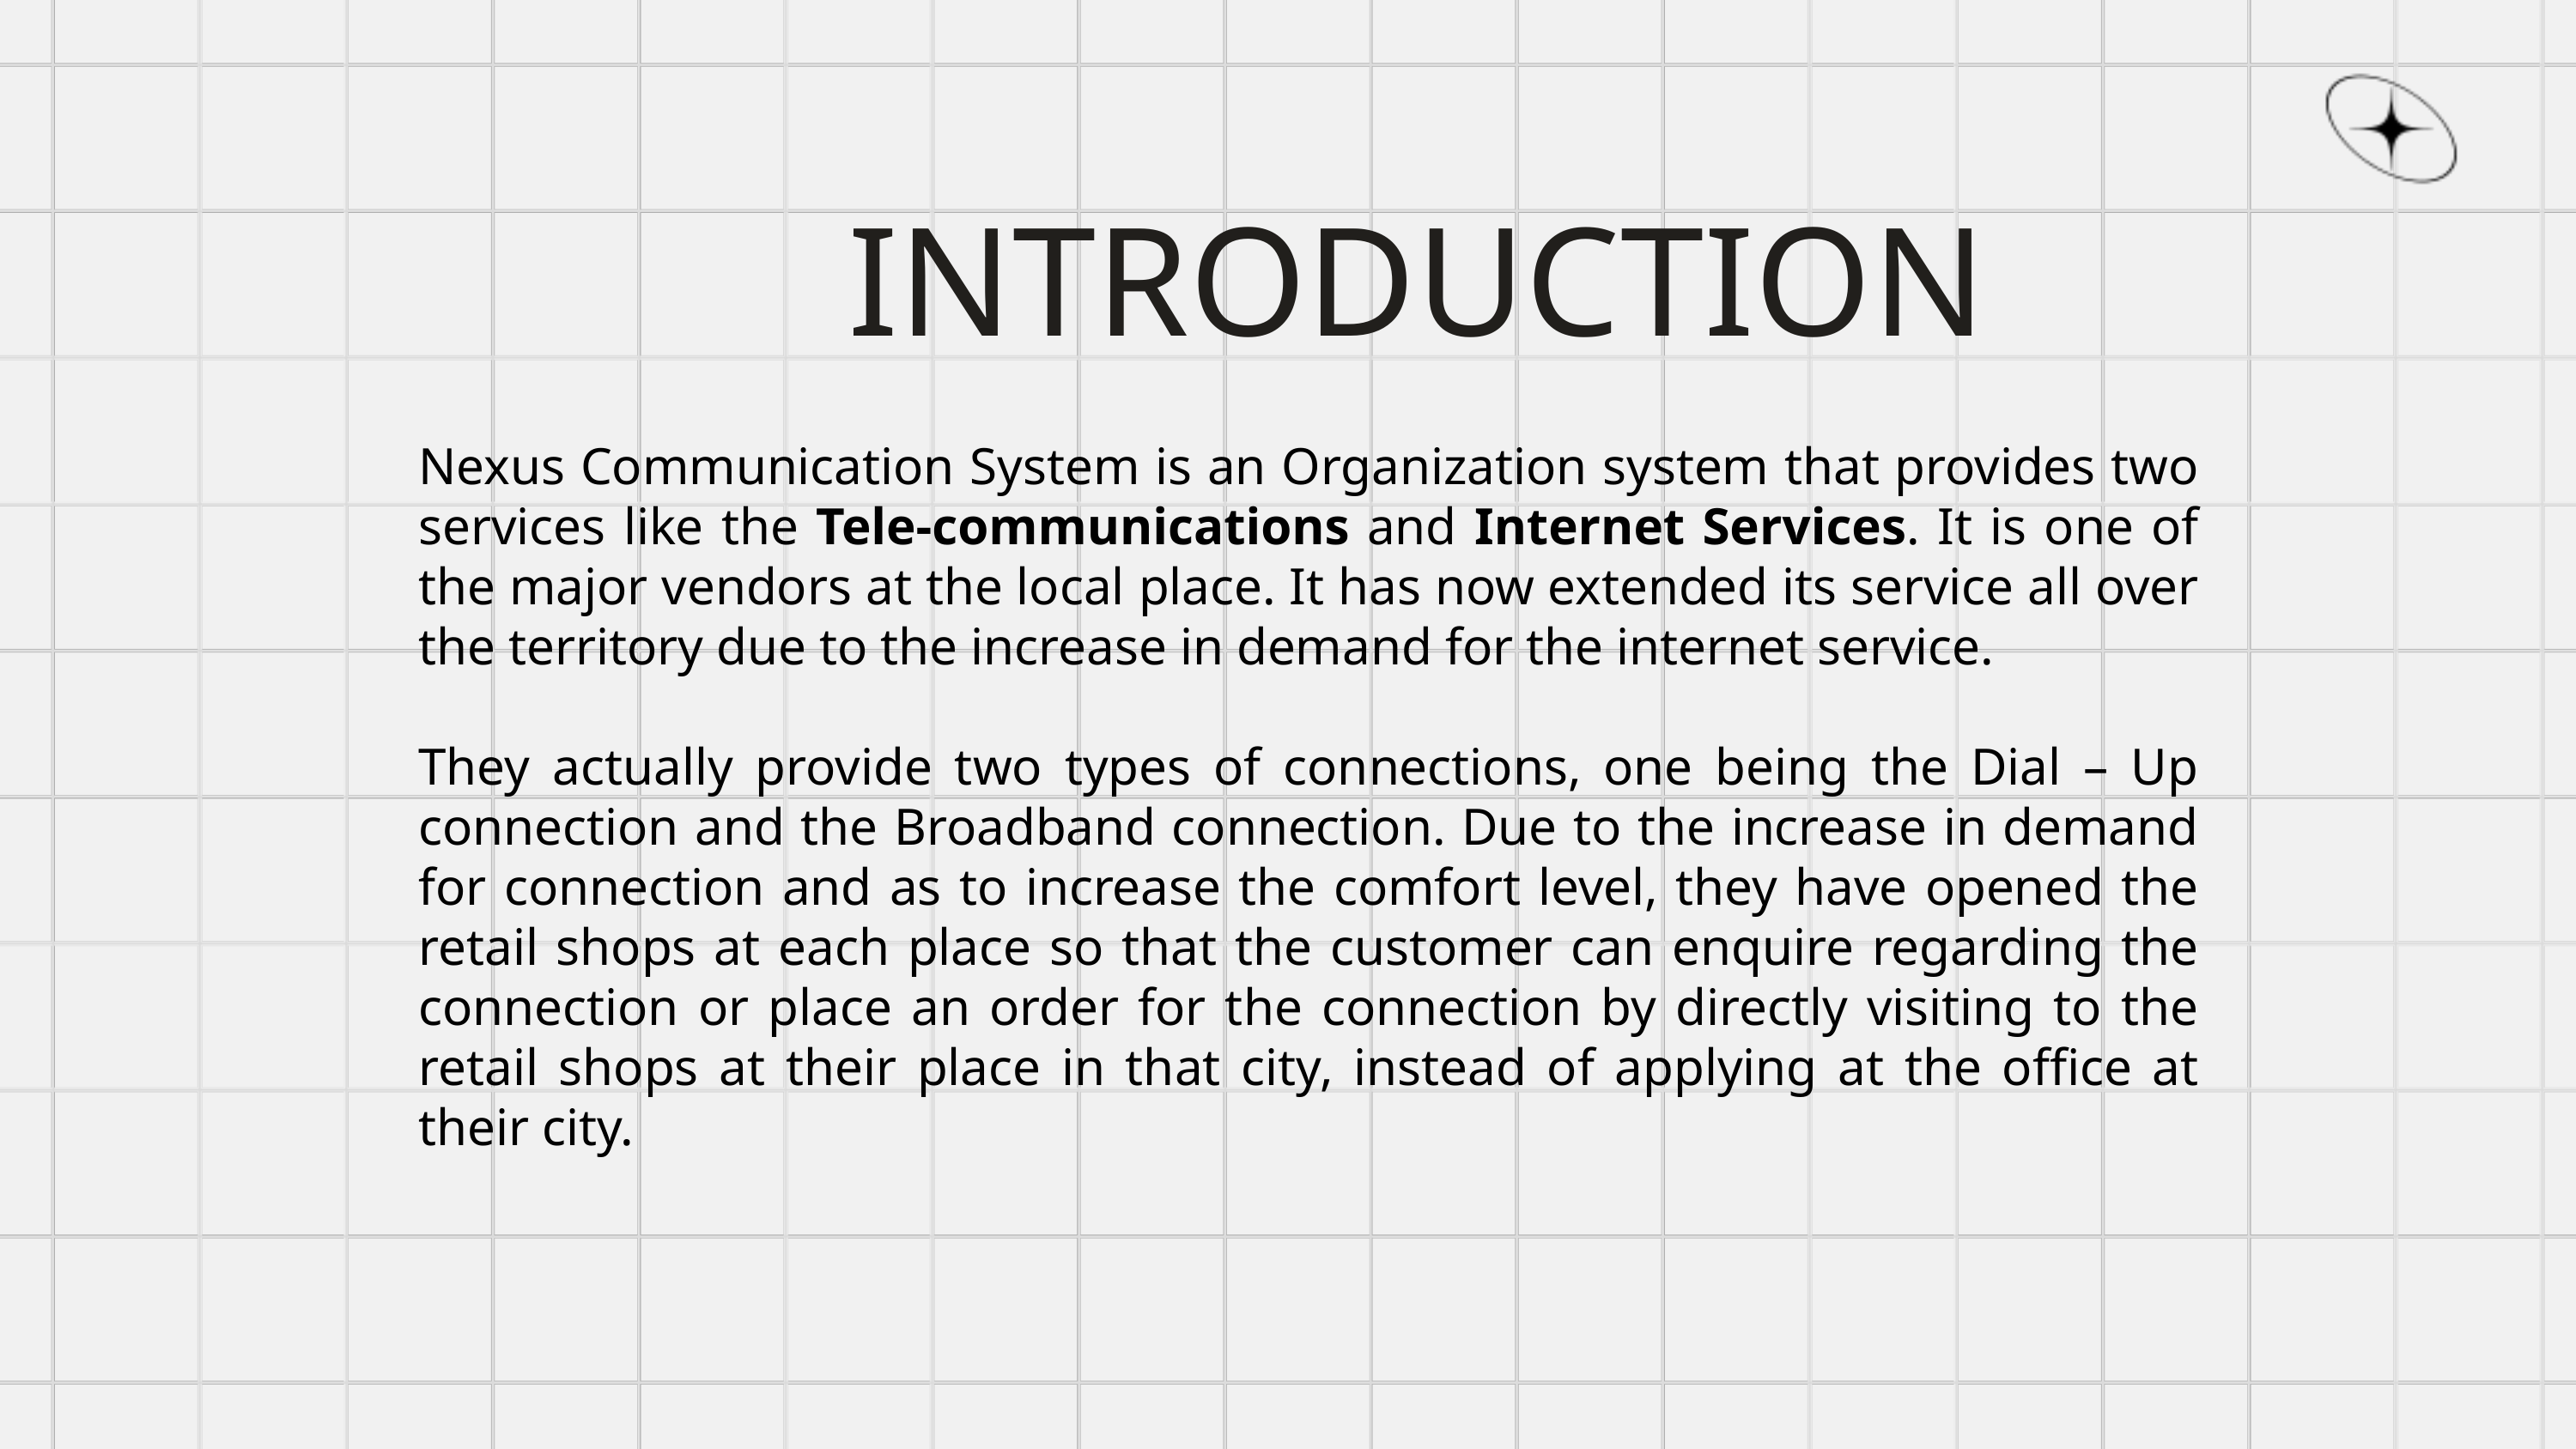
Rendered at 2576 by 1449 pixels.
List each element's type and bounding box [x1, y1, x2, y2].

text_box [0, 0, 2576, 1449]
